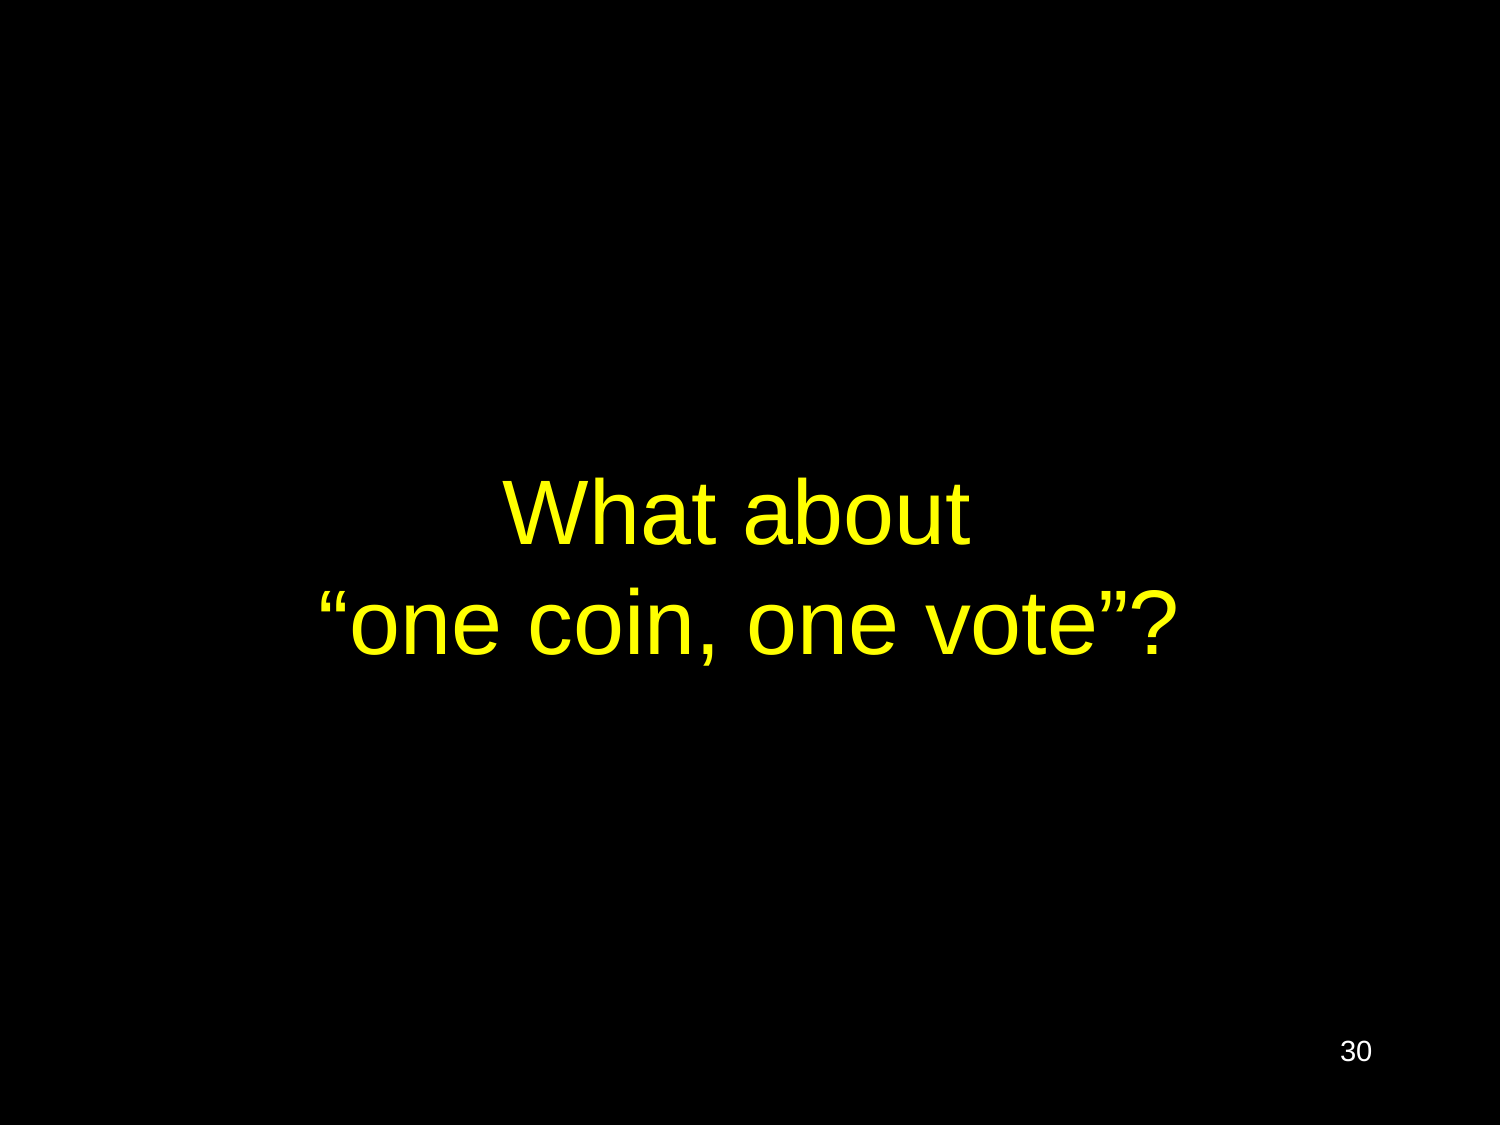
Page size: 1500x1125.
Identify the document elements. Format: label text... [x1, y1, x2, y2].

slide_number 30 [1074, 1024, 1388, 1101]
title What about “one coin, one vote”? [112, 468, 1388, 657]
